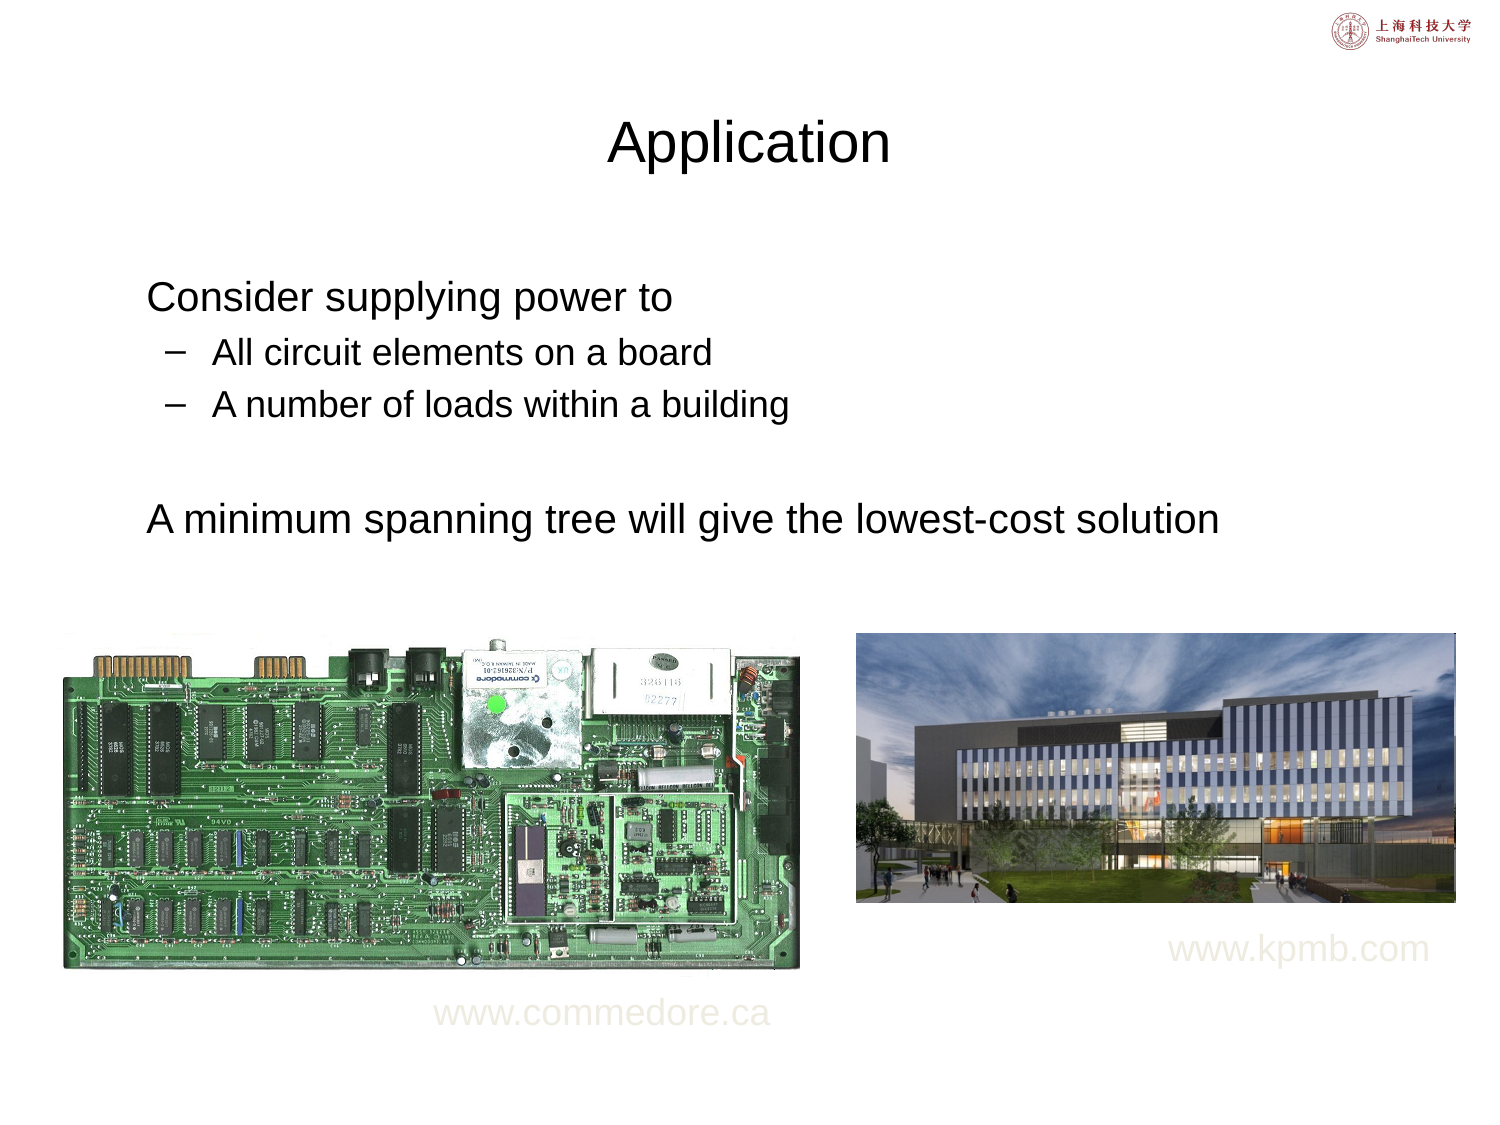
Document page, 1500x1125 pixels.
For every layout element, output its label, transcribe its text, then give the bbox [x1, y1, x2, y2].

title Application [74, 44, 1426, 233]
text_box www.commedore.ca [418, 985, 786, 1040]
picture [855, 632, 1456, 904]
text_box www.kpmb.com [1153, 916, 1446, 977]
picture [1327, 0, 1478, 109]
picture [52, 632, 800, 977]
list Consider supplying power to All circuit elements on a board A number of loads within a building A minimum spanning tree will give the lowest-cost solution [74, 262, 1426, 1006]
